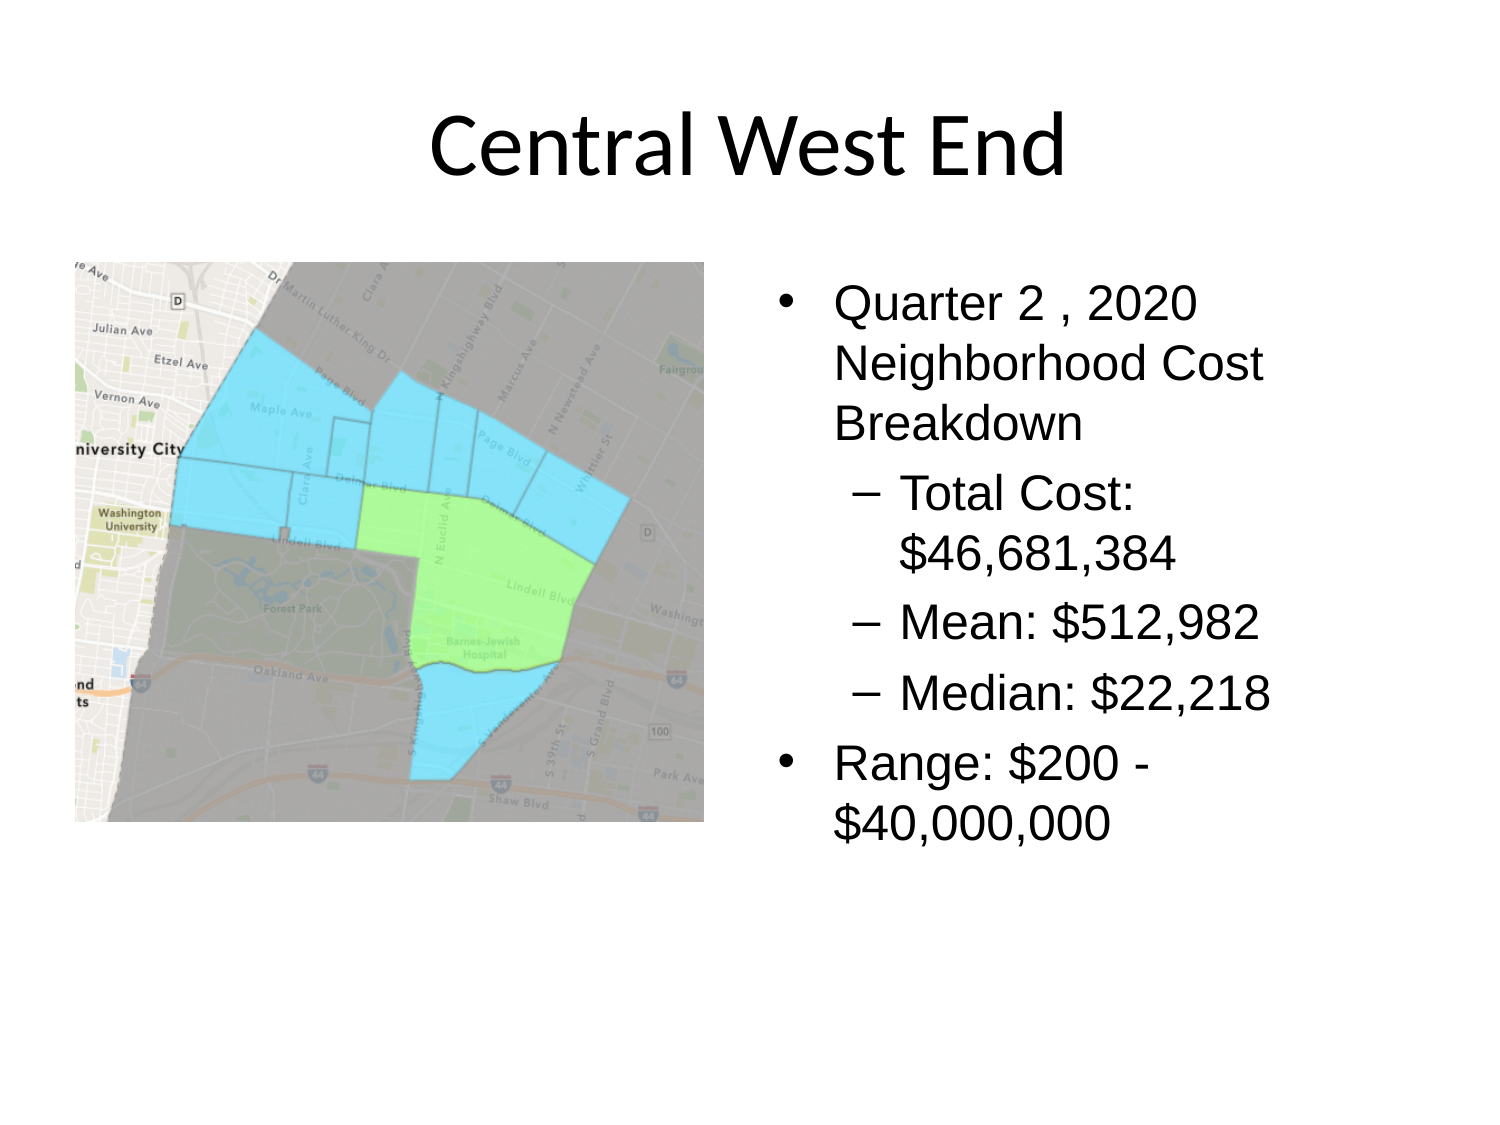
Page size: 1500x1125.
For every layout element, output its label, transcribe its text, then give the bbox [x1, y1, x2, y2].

title Central West End [75, 45, 1425, 233]
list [74, 262, 704, 823]
list Quarter 2 , 2020 Neighborhood Cost Breakdown Total Cost: $46,681,384 Mean: $512,982 Median: $22,218 Range: $200 - $40,000,000 [762, 262, 1425, 1005]
